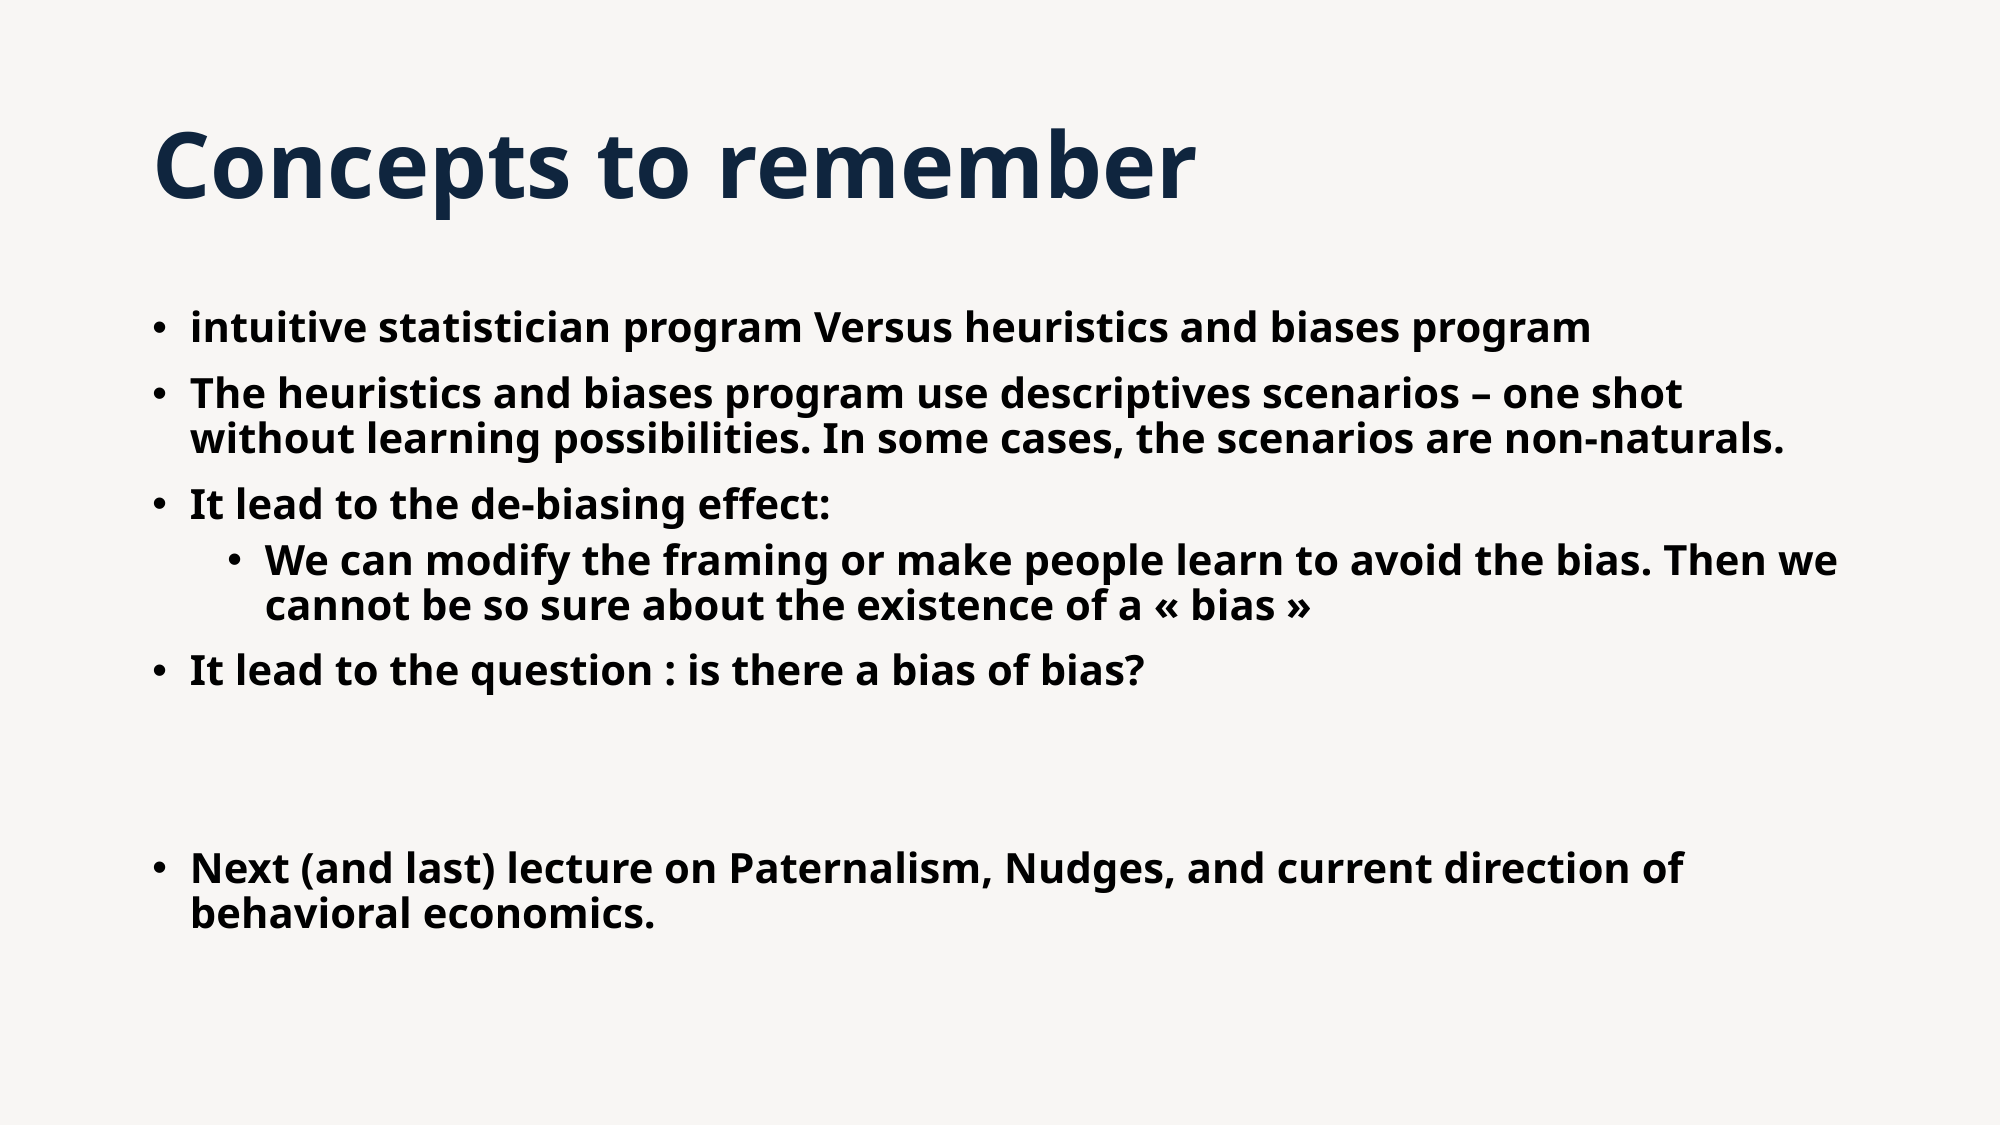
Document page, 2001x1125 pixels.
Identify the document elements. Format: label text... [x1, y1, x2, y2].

list intuitive statistician program Versus heuristics and biases program The heuristics and biases program use descriptives scenarios – one shot without learning possibilities. In some cases, the scenarios are non-naturals. It lead to the de-biasing effect: We can modify the framing or make people learn to avoid the bias. Then we cannot be so sure about the existence of a « bias » It lead to the question : is there a bias of bias? Next (and last) lecture on Paternalism, Nudges, and current direction of behavioral economics. [137, 299, 1863, 1014]
title Concepts to remember [137, 59, 1863, 278]
